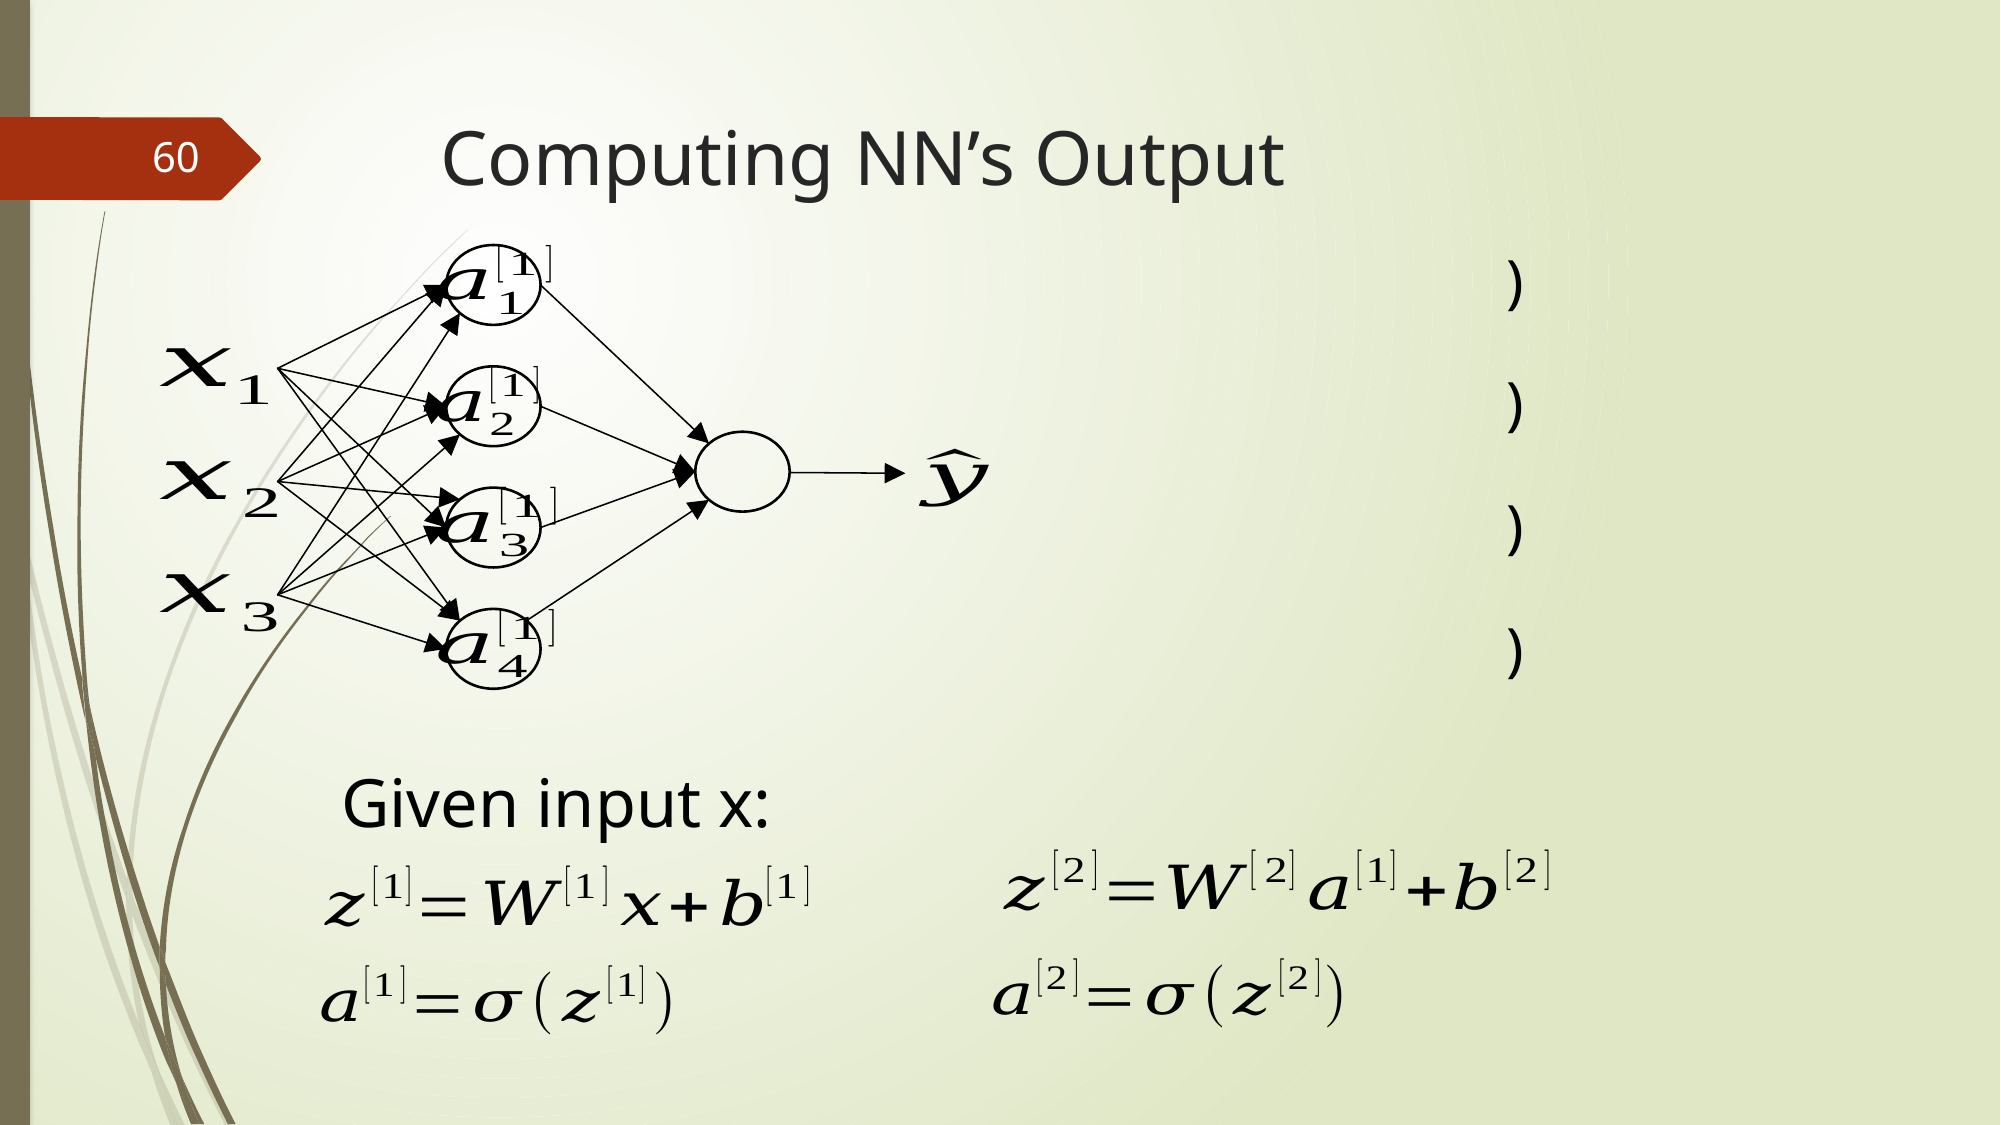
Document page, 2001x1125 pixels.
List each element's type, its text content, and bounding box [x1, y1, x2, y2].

title Computing NN’s Output [425, 102, 1888, 313]
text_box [150, 243, 1000, 689]
text_box Given input x: [326, 753, 788, 848]
slide_number 60 [87, 129, 216, 190]
